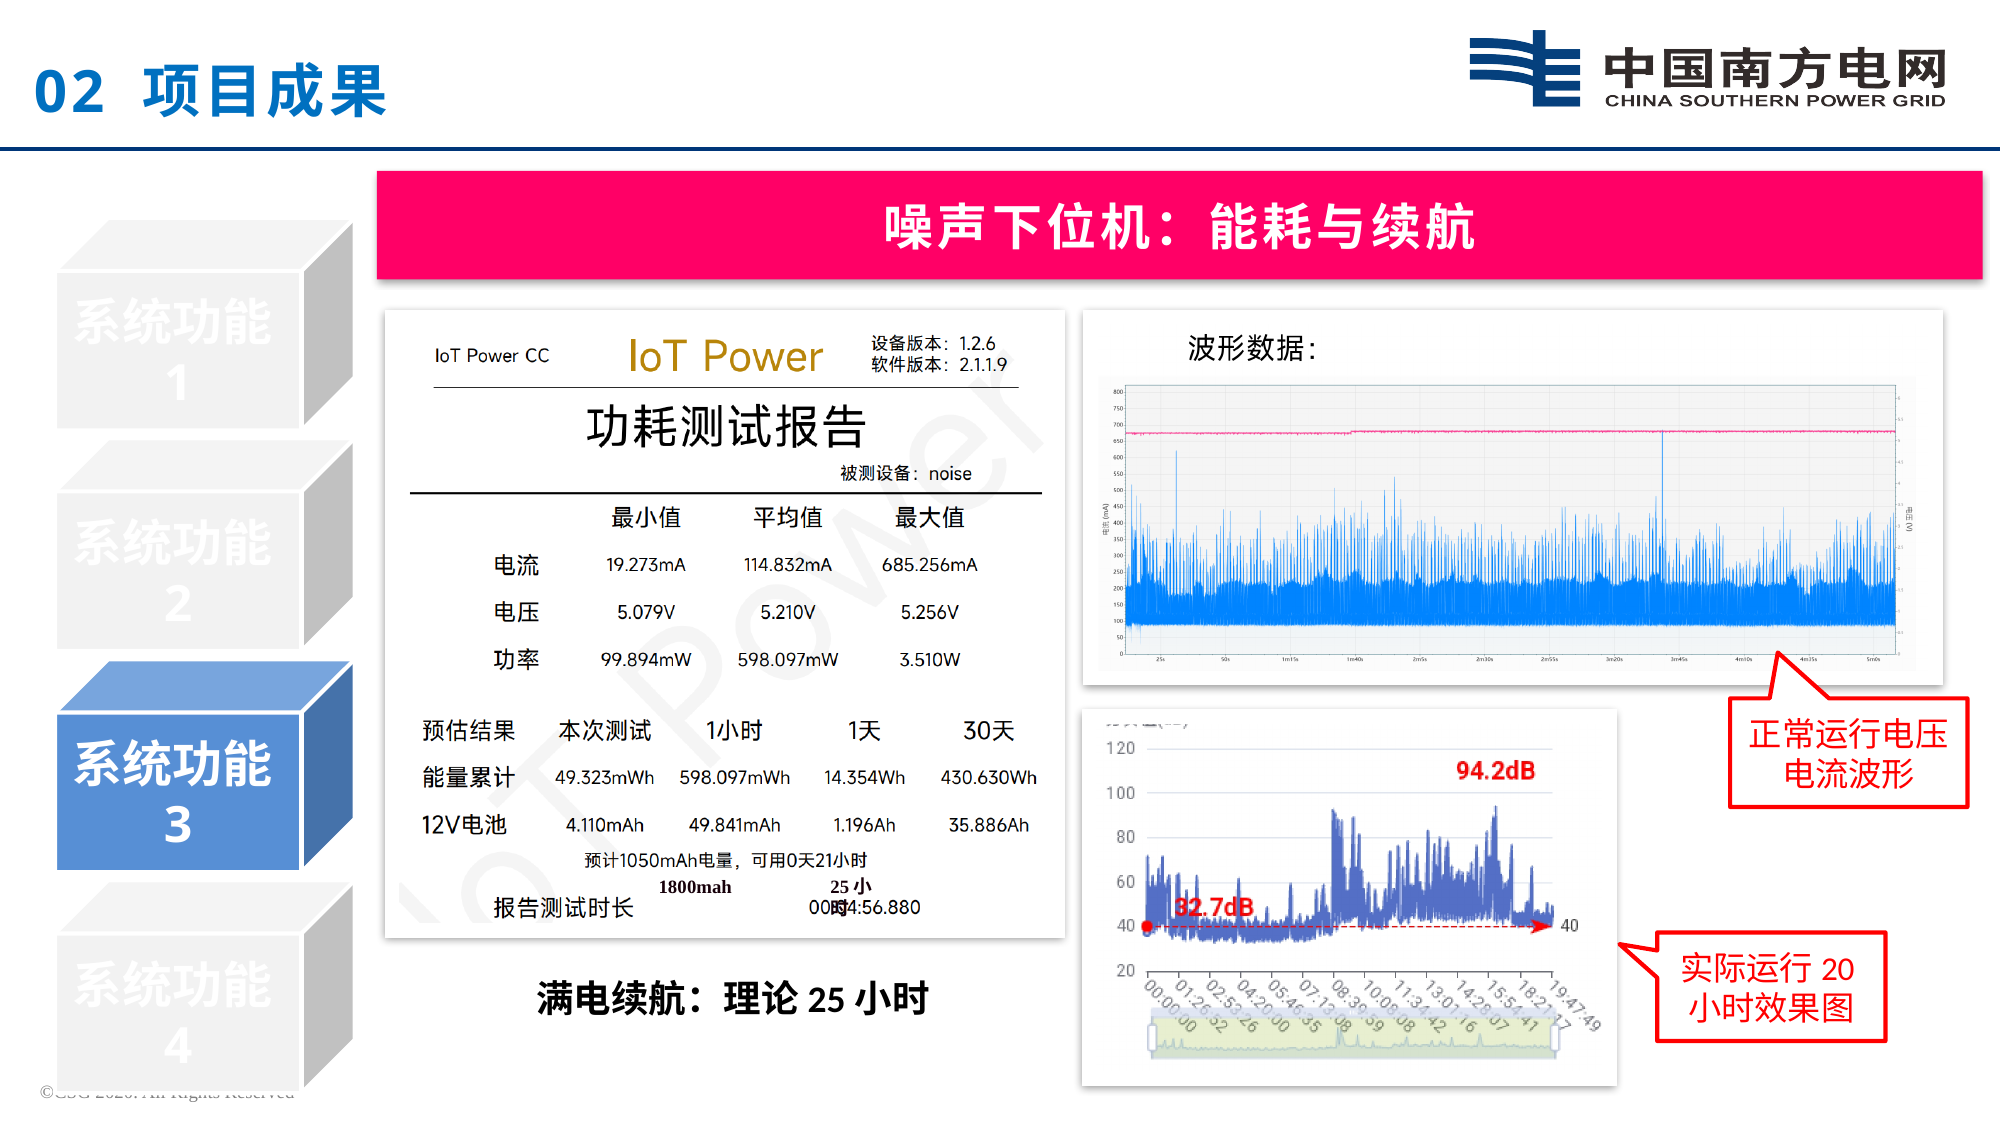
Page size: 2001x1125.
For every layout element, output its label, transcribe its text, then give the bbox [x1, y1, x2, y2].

text_box 满电续航：理论25小时 [484, 968, 981, 1028]
text_box 噪声下位机：能耗与续航 [376, 170, 1983, 280]
text_box 实际运行20小时效果图 [1617, 930, 1888, 1044]
picture [1097, 323, 1929, 671]
text_box 02 项目成果 [19, 46, 965, 131]
text_box 正常运行电压电流波形 [1728, 679, 1970, 810]
picture [1469, 30, 1947, 119]
text_box 系统功能3 [52, 657, 357, 875]
text_box 系统功能1 [52, 215, 357, 433]
picture [1095, 723, 1603, 1072]
text_box 系统功能2 [52, 436, 357, 654]
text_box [398, 323, 1051, 924]
text_box 系统功能4 [52, 878, 357, 1096]
